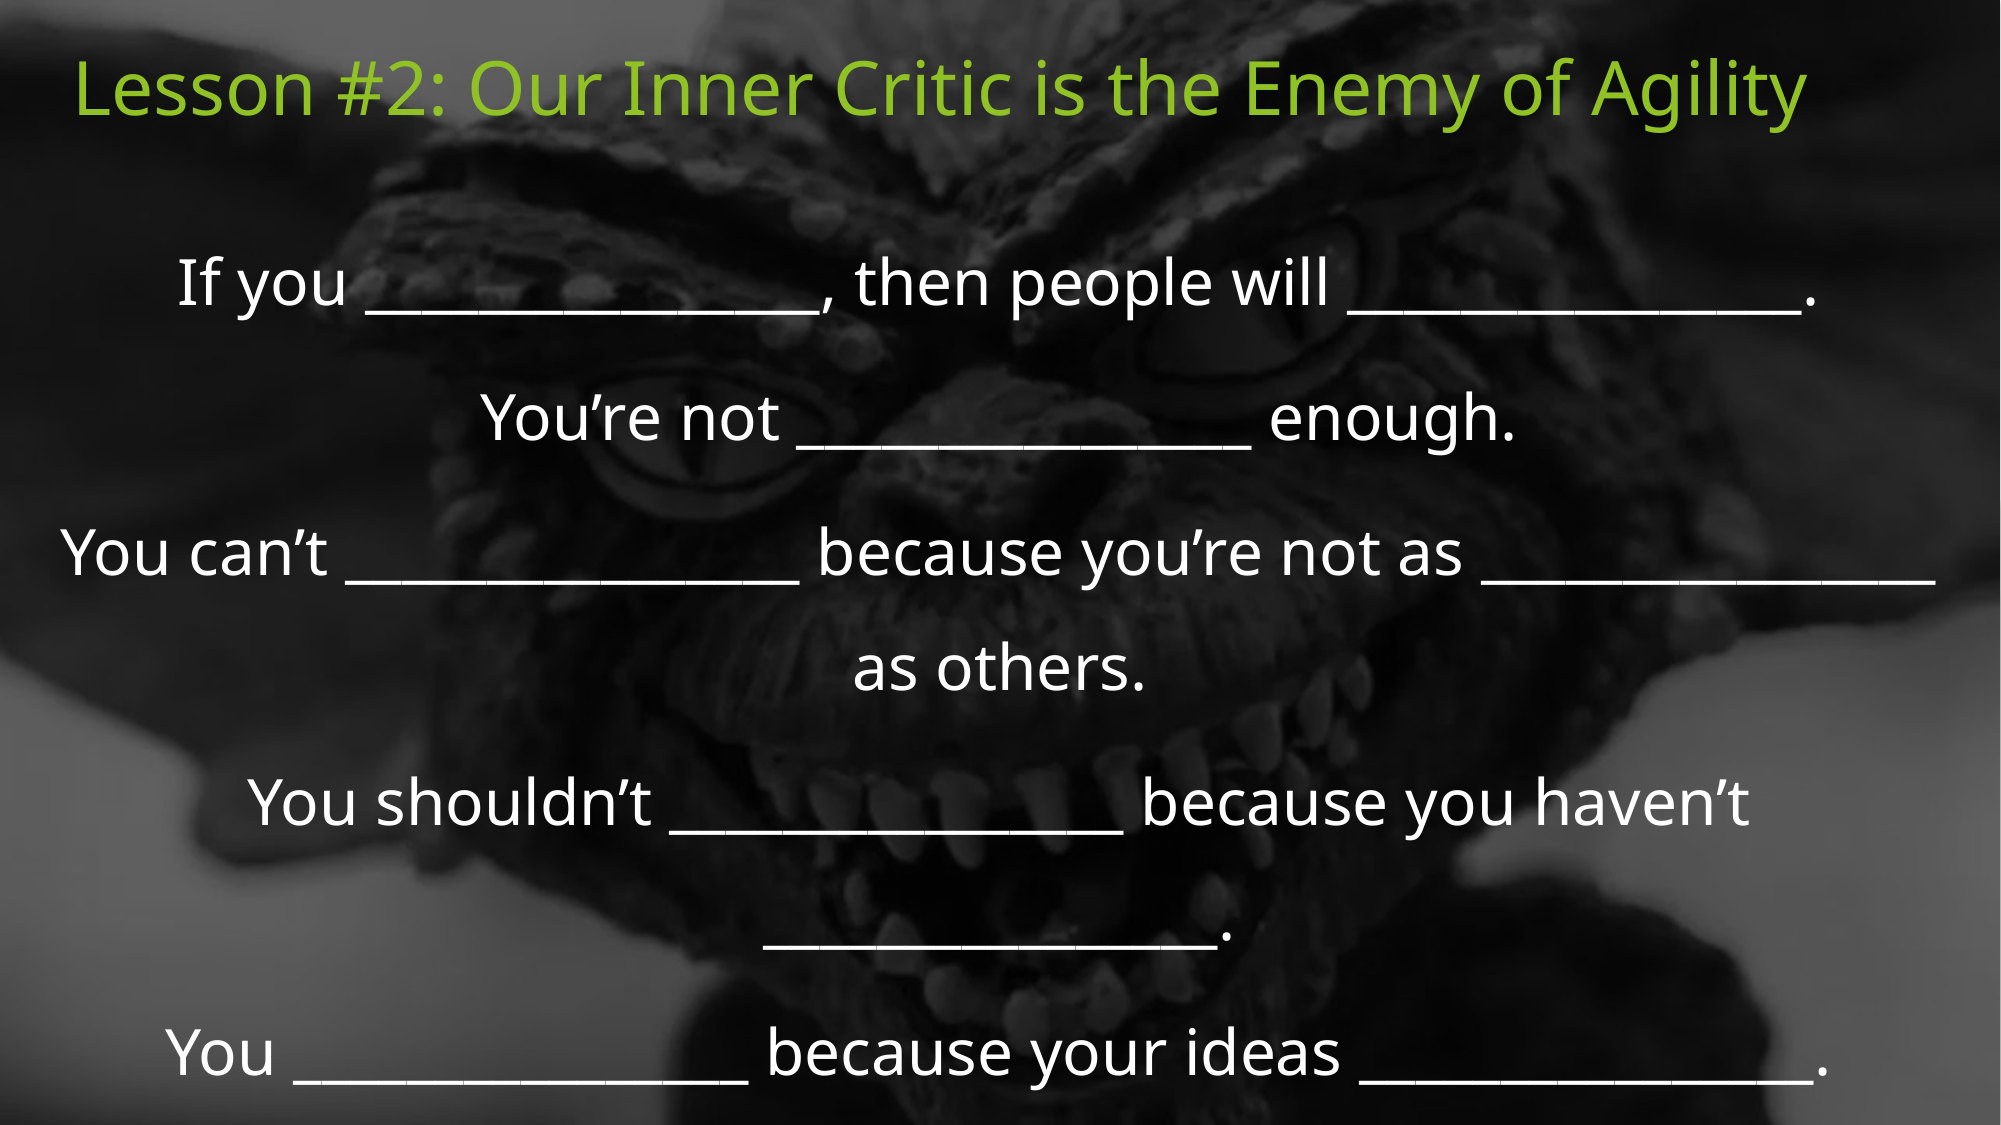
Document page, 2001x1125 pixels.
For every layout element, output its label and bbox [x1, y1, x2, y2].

list [0, 0, 2000, 1125]
